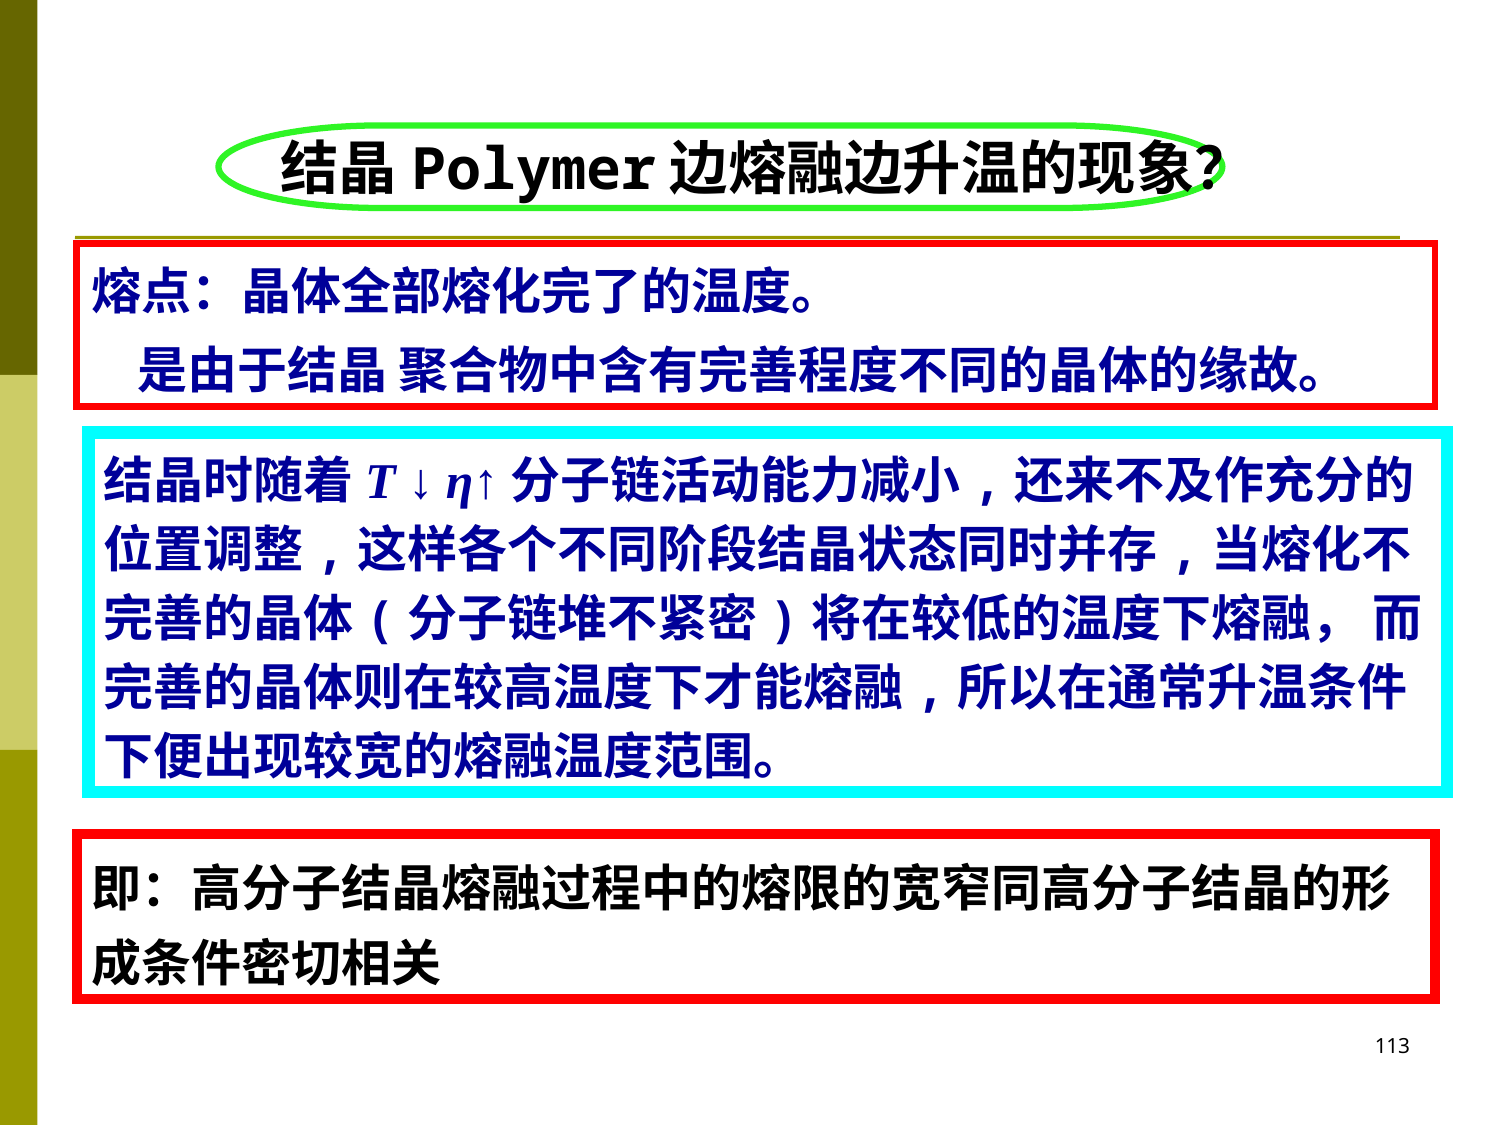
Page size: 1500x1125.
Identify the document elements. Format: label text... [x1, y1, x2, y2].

text_box 即：高分子结晶熔融过程中的熔限的宽窄同高分子结晶的形成条件密切相关 [76, 834, 1436, 999]
text_box 结晶时随着T ↓ η↑分子链活动能力减小,还来不及作充分的位置调整,这样各个不同阶段结晶状态同时并存,当熔化不完善的晶体(分子链堆不紧密)将在较低的温度下熔融， 而完善的晶体则在较高温度下才能熔融,所以在通常升温条件下便出现较宽的熔融温度范围。 [88, 432, 1447, 793]
text_box 熔点：晶体全部熔化完了的温度。 是由于结晶 聚合物中含有完善程度不同的晶体的缘故。 [76, 243, 1436, 407]
slide_number 113 [1074, 1025, 1425, 1100]
text_box 结晶Polymer边熔融边升温的现象？ [218, 125, 1223, 208]
